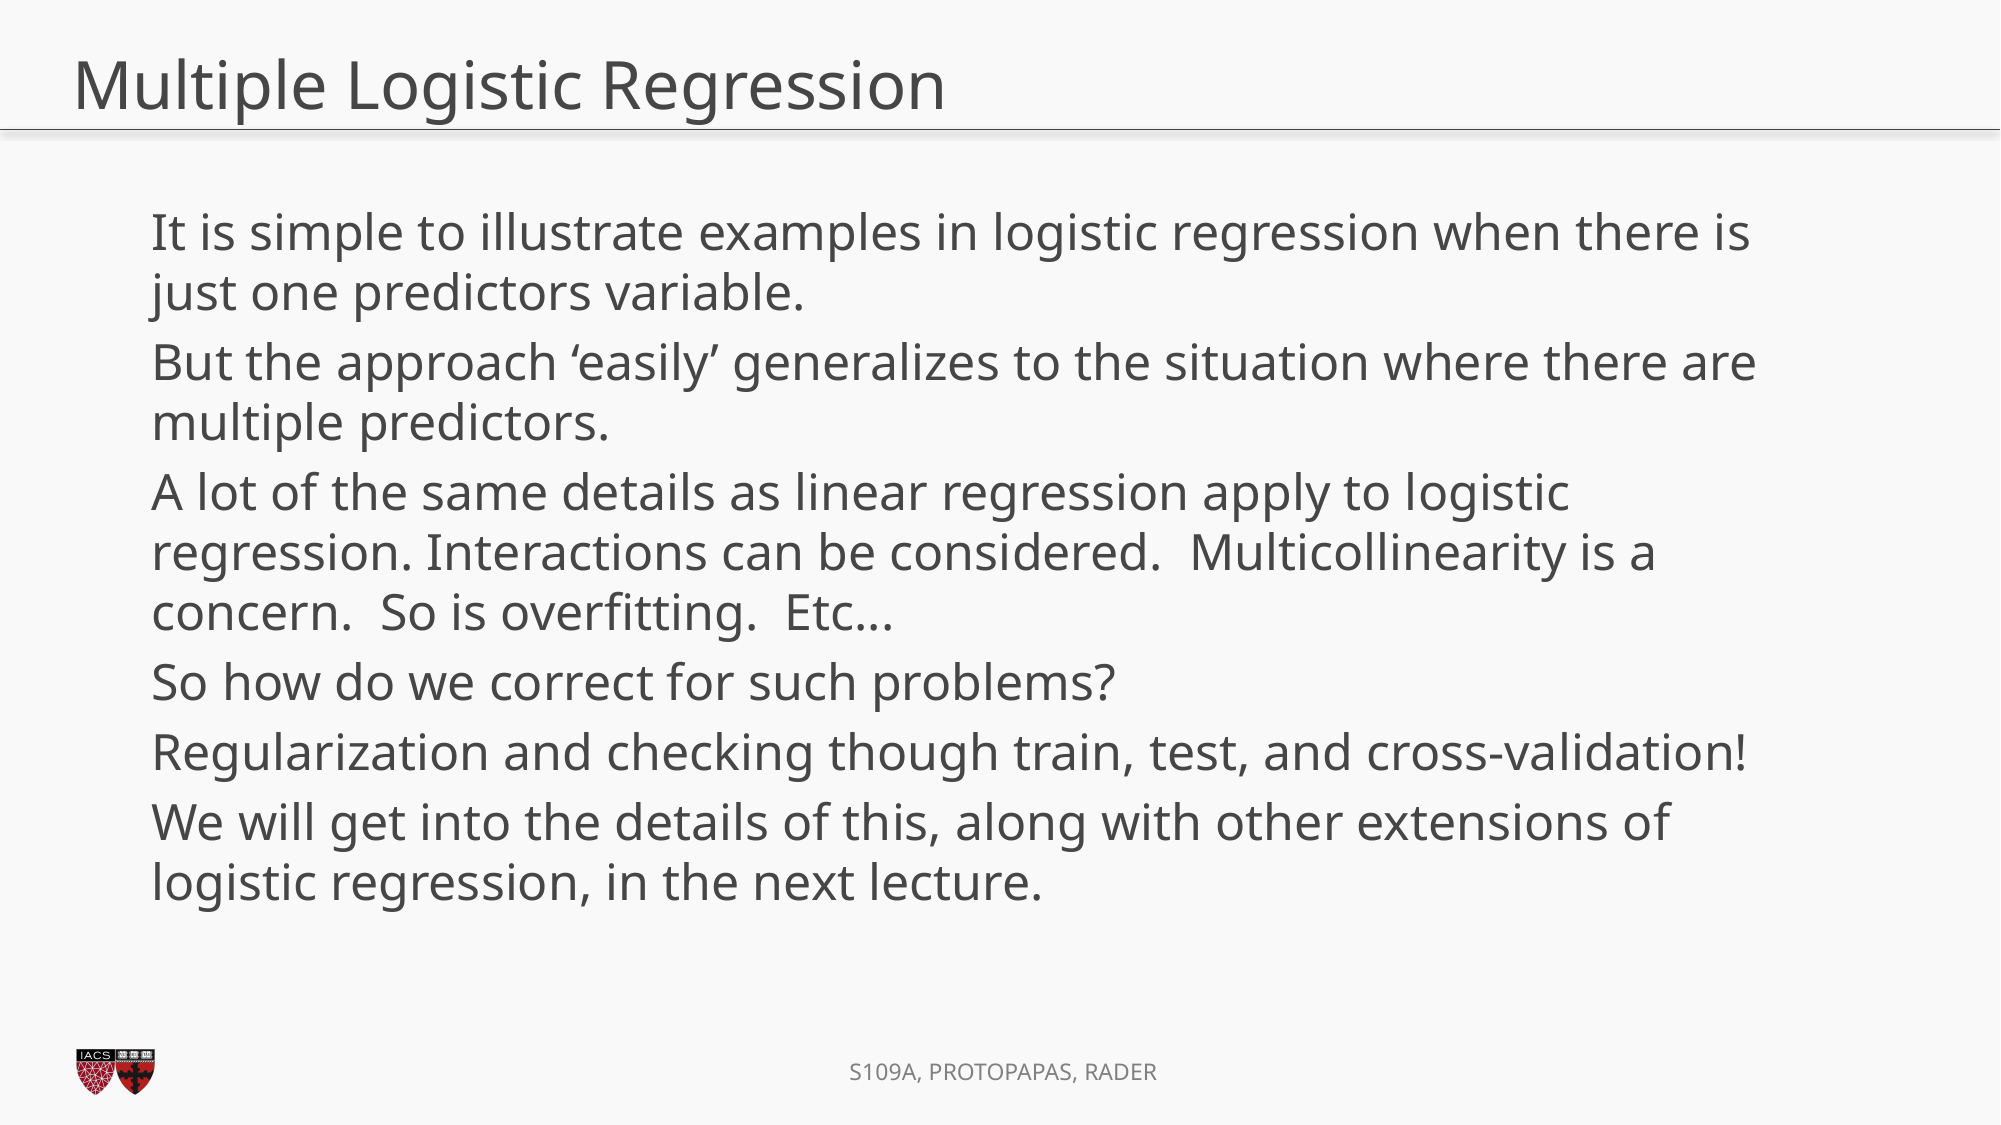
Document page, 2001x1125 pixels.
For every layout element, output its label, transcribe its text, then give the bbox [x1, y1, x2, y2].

title Multiple Logistic Regression [57, 35, 1943, 162]
picture [75, 1049, 155, 1095]
list It is simple to illustrate examples in logistic regression when there is just one predictors variable. But the approach ‘easily’ generalizes to the situation where there are multiple predictors. A lot of the same details as linear regression apply to logistic regression. Interactions can be considered. Multicollinearity is a concern. So is overfitting. Etc... So how do we correct for such problems? Regularization and checking though train, test, and cross-validation! We will get into the details of this, along with other extensions of logistic regression, in the next lecture. [136, 193, 1831, 540]
